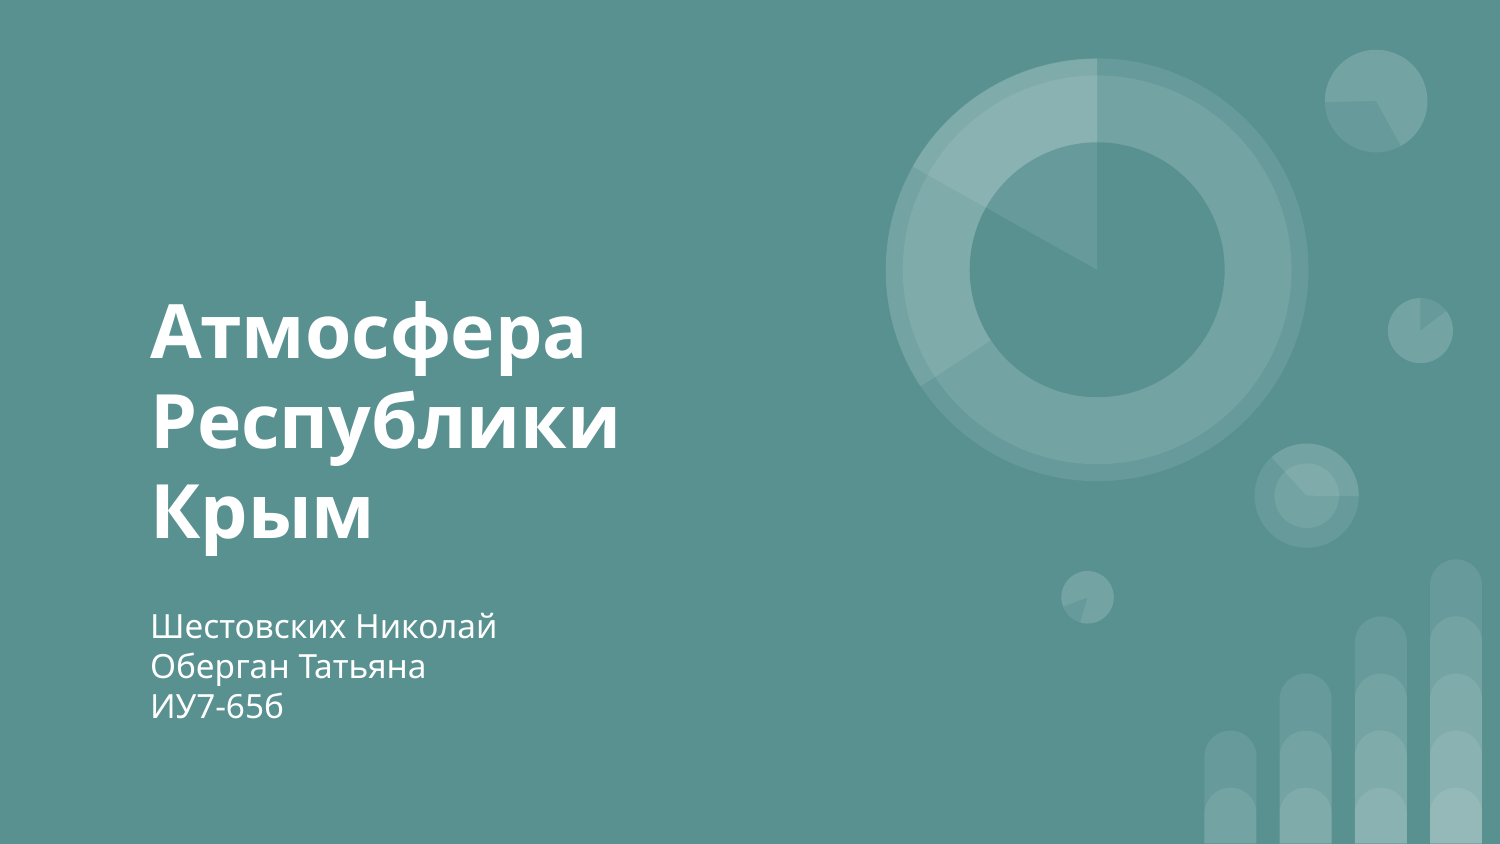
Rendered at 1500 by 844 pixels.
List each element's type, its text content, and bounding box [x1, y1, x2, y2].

subtitle Шестовских Николай Оберган Татьяна ИУ7-65б [135, 589, 834, 747]
title Атмосфера Республики Крым [135, 264, 834, 572]
